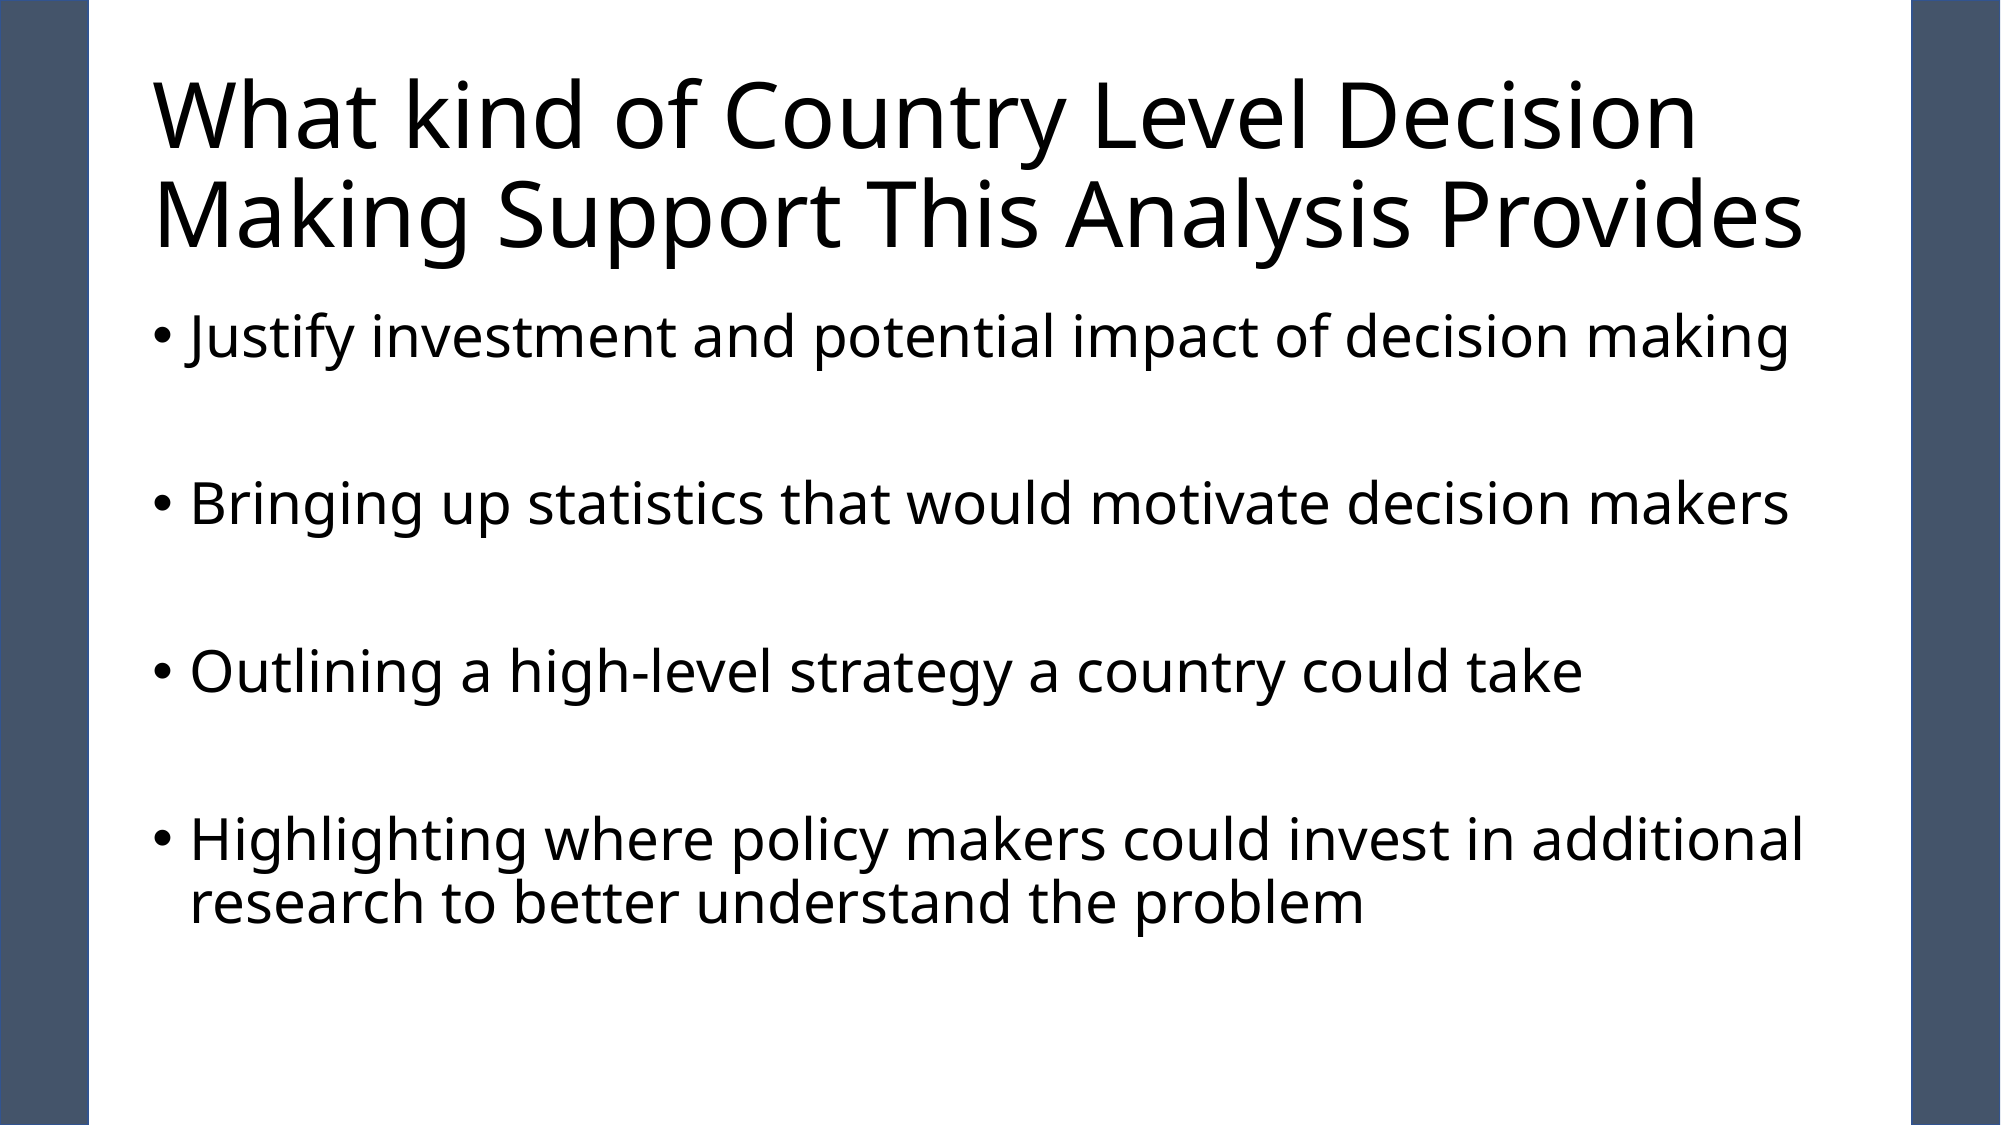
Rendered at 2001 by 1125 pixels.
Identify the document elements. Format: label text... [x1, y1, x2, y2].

title What kind of Country Level Decision Making Support This Analysis Provides [137, 59, 1863, 278]
list Justify investment and potential impact of decision making Bringing up statistics that would motivate decision makers Outlining a high-level strategy a country could take Highlighting where policy makers could invest in additional research to better understand the problem [137, 299, 1863, 1014]
